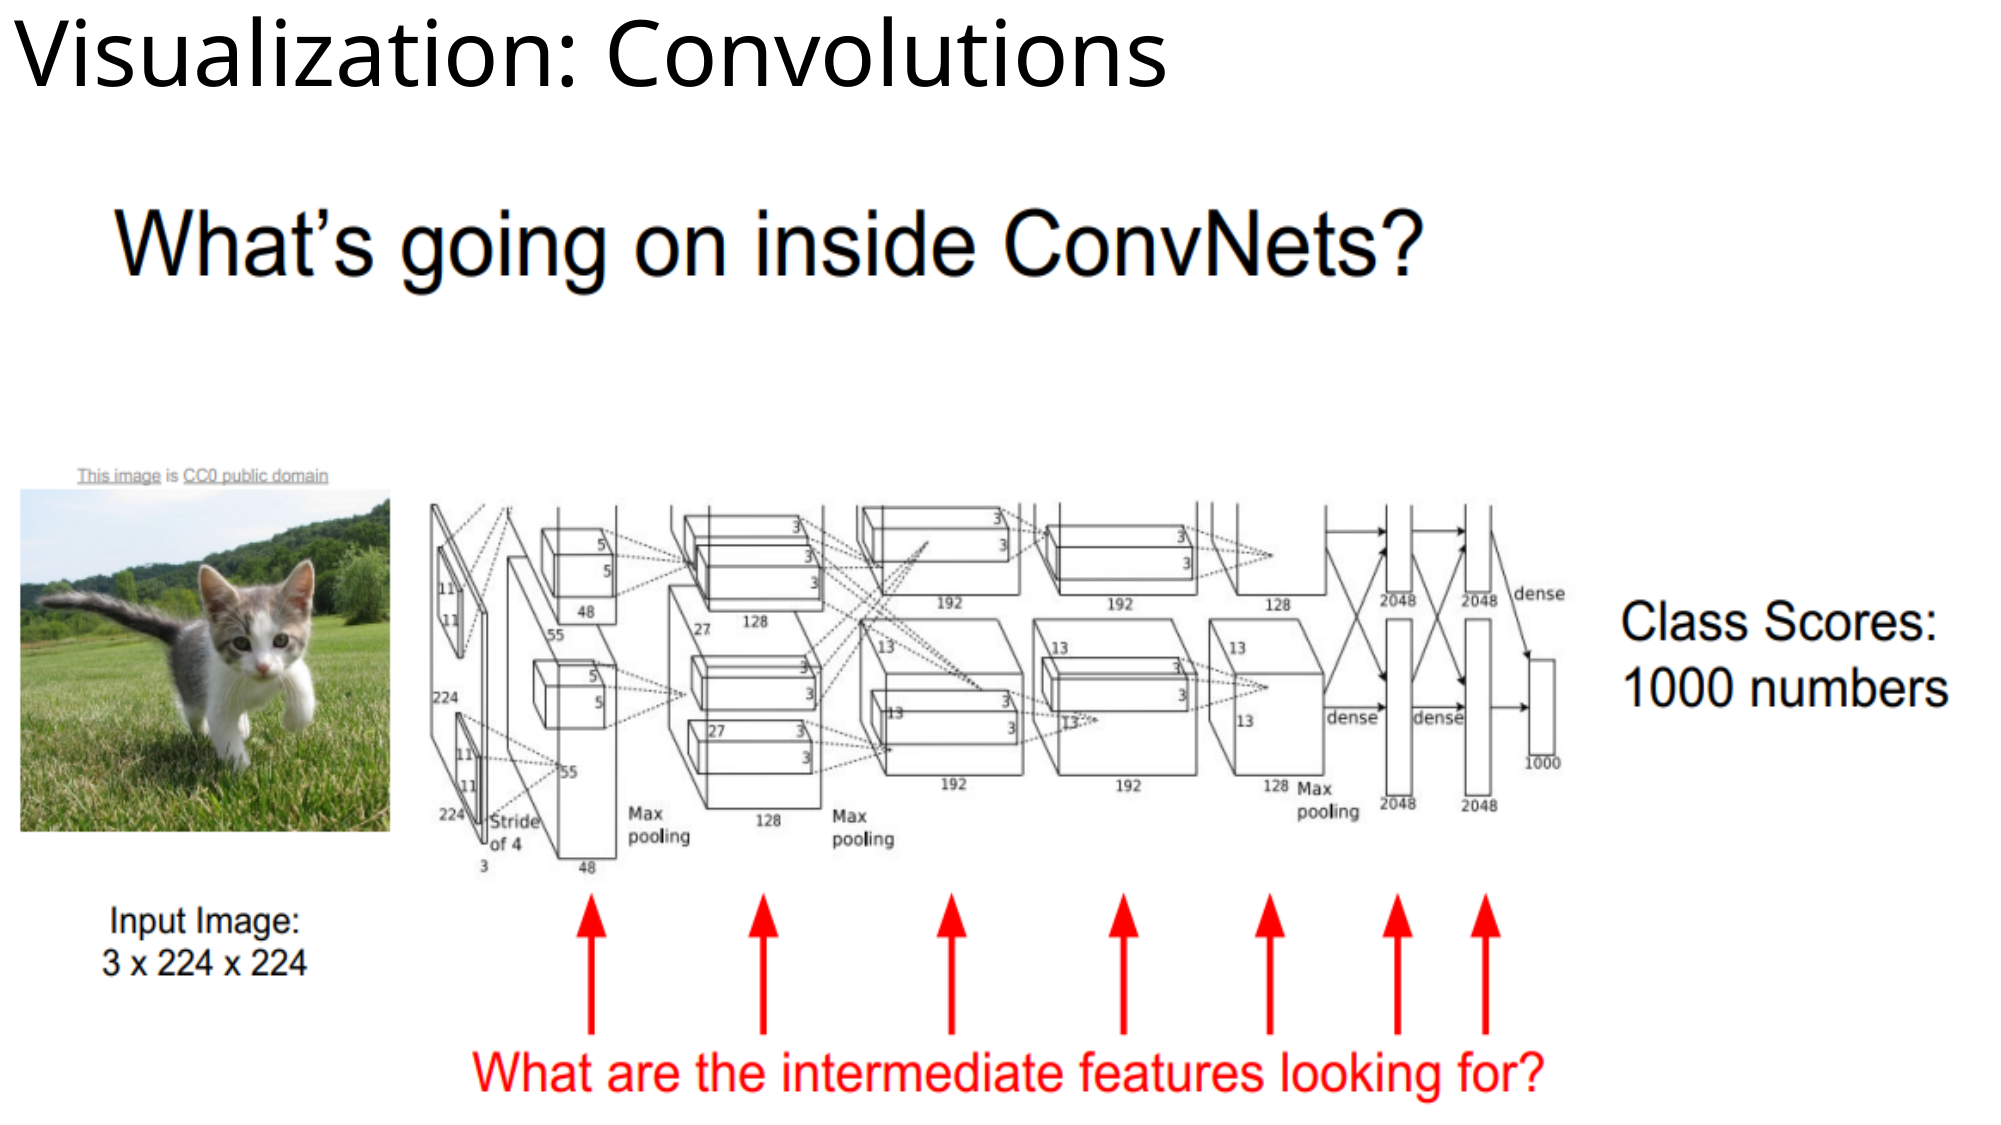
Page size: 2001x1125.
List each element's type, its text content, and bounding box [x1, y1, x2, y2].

text_box Visualization: Convolutions [0, 0, 1988, 147]
picture [0, 147, 2000, 1125]
